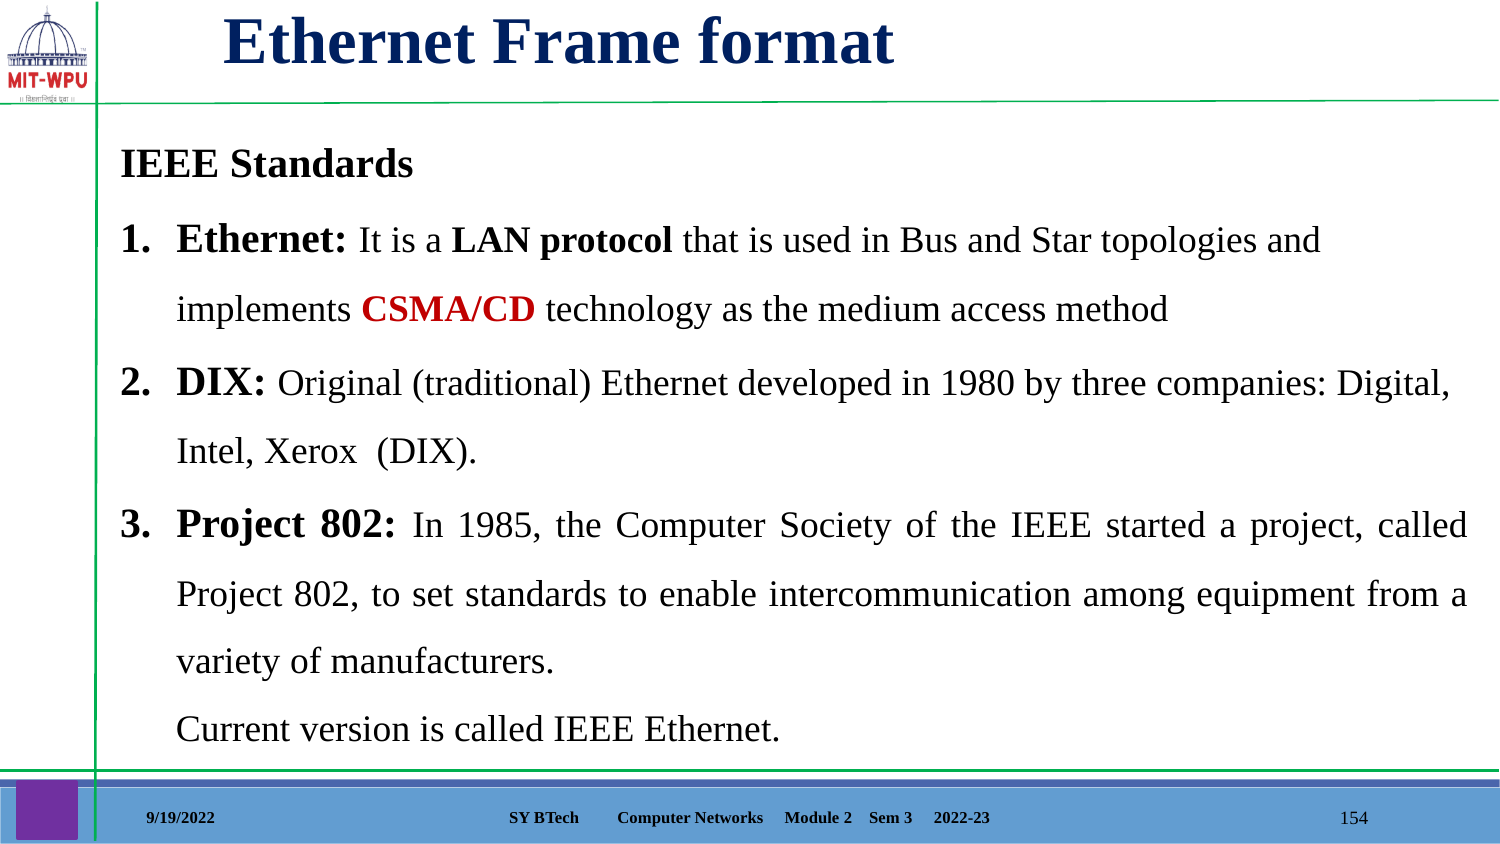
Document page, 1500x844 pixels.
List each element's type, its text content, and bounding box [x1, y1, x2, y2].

title Ethernet Frame format [212, 5, 1500, 83]
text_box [94, 1, 98, 770]
text_box [17, 782, 76, 839]
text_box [0, 100, 89, 104]
slide_number ‹#› [1218, 794, 1380, 840]
footer SY BTech Computer Networks Module 2 Sem 3 2022-23 [453, 794, 1047, 840]
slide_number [135, 794, 440, 840]
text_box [101, 100, 1499, 104]
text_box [94, 779, 98, 842]
text_box [6, 5, 88, 98]
text_box IEEE Standards Ethernet: It is a LAN protocol that is used in Bus and Star topologies and implements CSMA/CD technology as the medium access method DIX: Original (traditional) Ethernet developed in 1980 by three companies: Digital, Intel, Xerox (DIX). Project 802: In 1985, the Computer Society of the IEEE started a project, called Project 802, to set standards to enable intercommunication among equipment from a variety of manufacturers. Current version is called IEEE Ethernet. [104, 113, 1485, 757]
